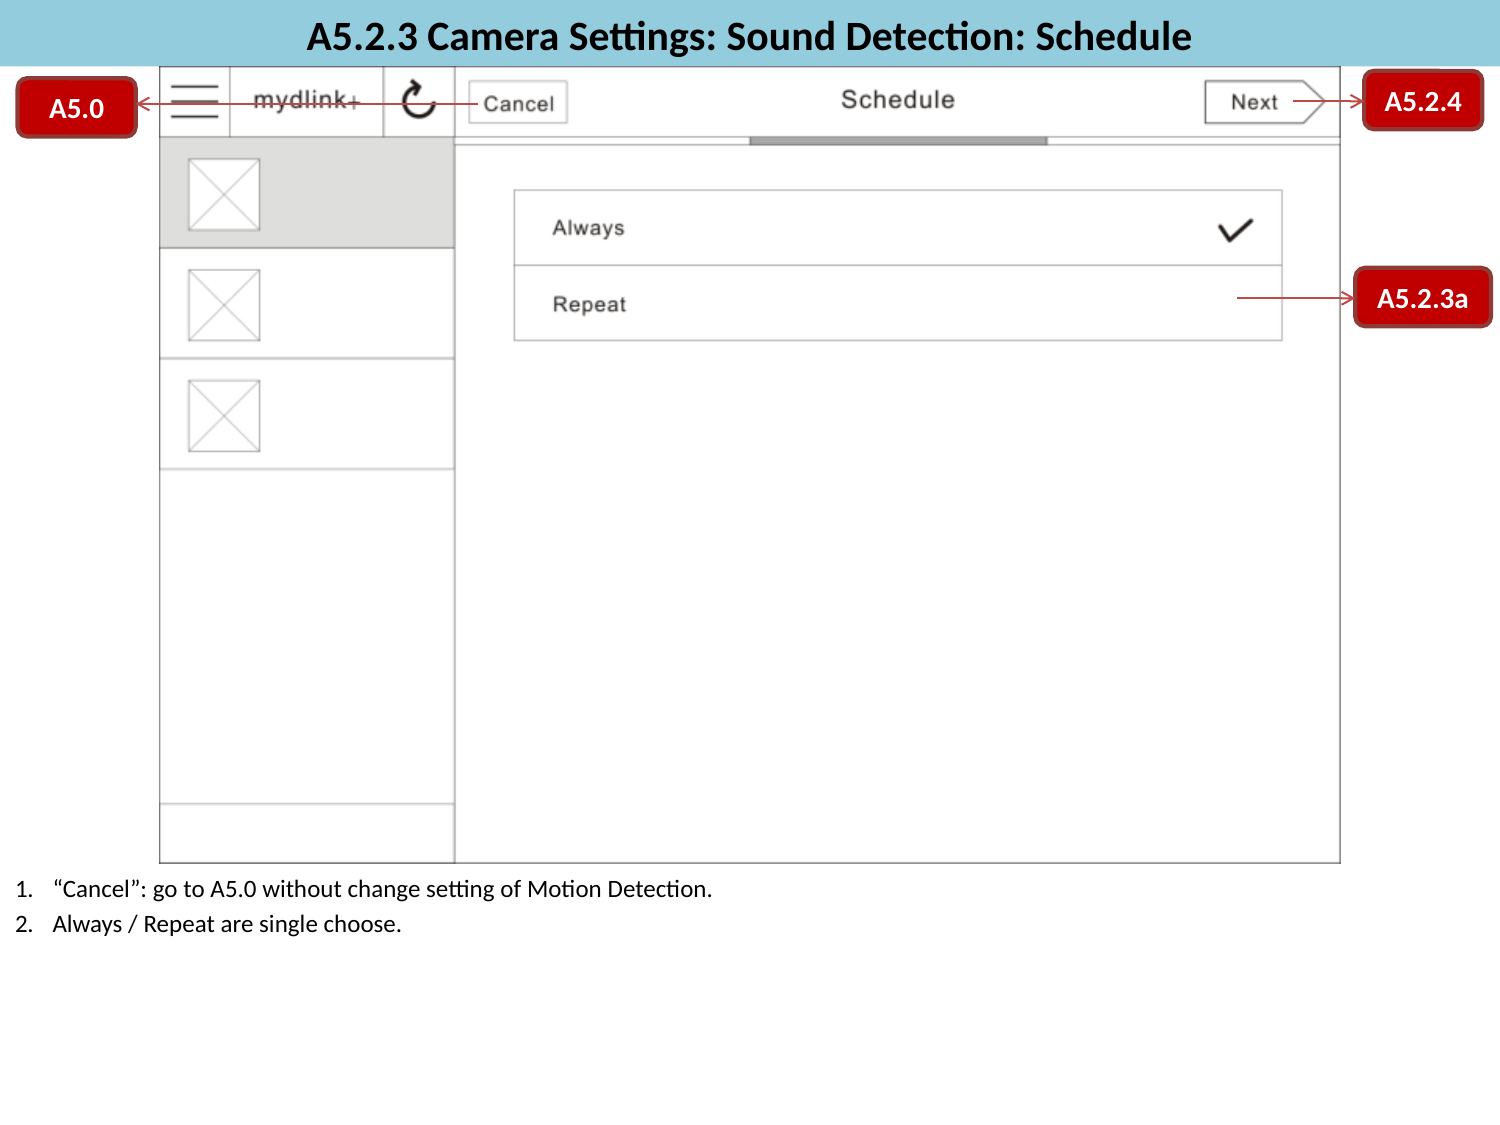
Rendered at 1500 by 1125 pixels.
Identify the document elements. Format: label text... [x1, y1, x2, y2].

picture [159, 66, 1341, 865]
text_box A5.0 [15, 76, 138, 139]
list “Cancel”: go to A5.0 without change setting of Motion Detection. Always / Repeat are single choose. [0, 865, 1500, 1125]
text_box A5.2.4 [1362, 68, 1485, 132]
title A5.2.3 Camera Settings: Sound Detection: Schedule [0, 0, 1500, 67]
text_box A5.2.3a [1353, 265, 1494, 329]
